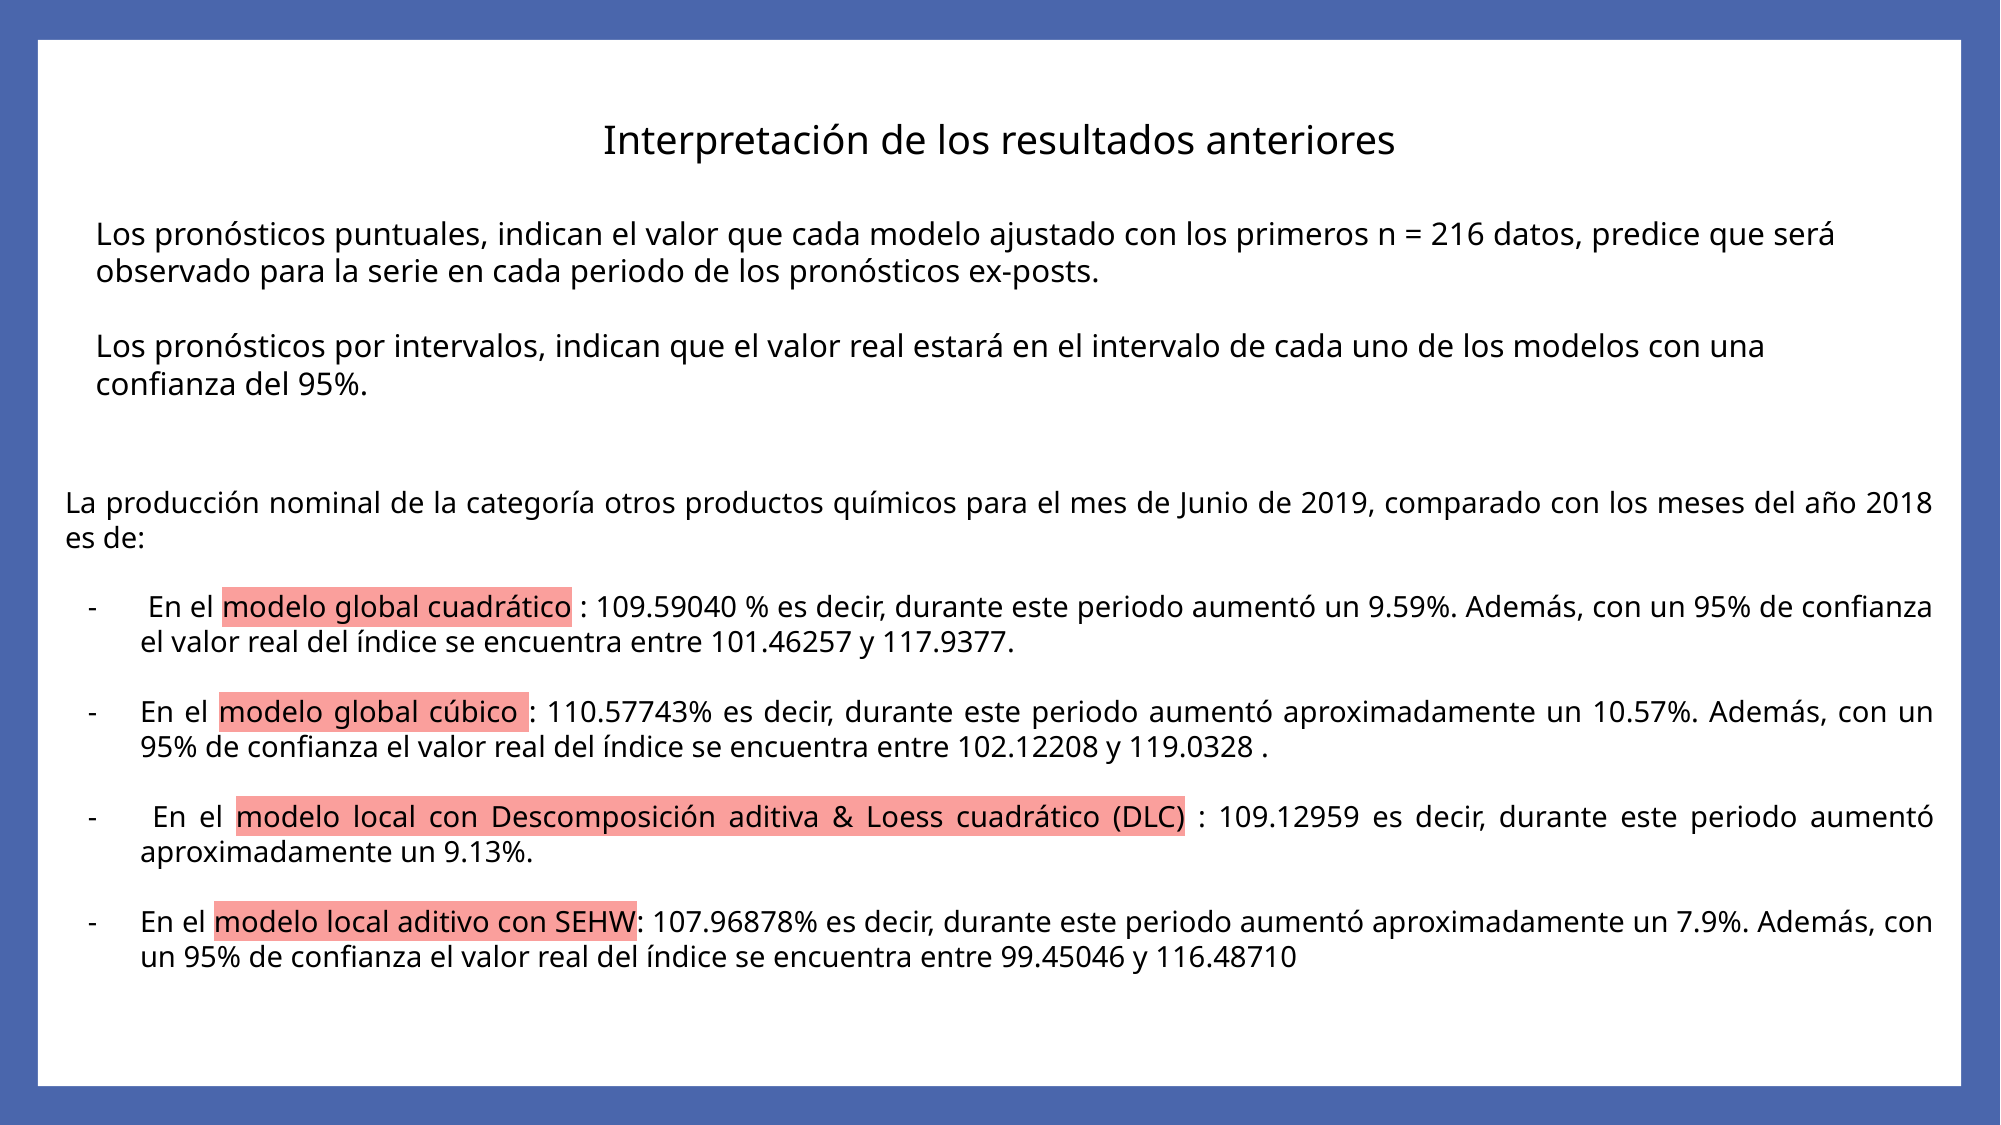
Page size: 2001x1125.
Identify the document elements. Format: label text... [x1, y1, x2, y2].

text_box Los pronósticos puntuales, indican el valor que cada modelo ajustado con los primeros n = 216 datos, predice que será observado para la serie en cada periodo de los pronósticos ex-posts. Los pronósticos por intervalos, indican que el valor real estará en el intervalo de cada uno de los modelos con una confianza del 95%. [80, 199, 1866, 468]
text_box La producción nominal de la categoría otros productos químicos para el mes de Junio de 2019, comparado con los meses del año 2018 es de: En el modelo global cuadrático : 109.59040 % es decir, durante este periodo aumentó un 9.59%. Además, con un 95% de confianza el valor real del índice se encuentra entre 101.46257 y 117.9377. En el modelo global cúbico : 110.57743% es decir, durante este periodo aumentó aproximadamente un 10.57%. Además, con un 95% de confianza el valor real del índice se encuentra entre 102.12208 y 119.0328 . En el modelo local con Descomposición aditiva & Loess cuadrático (DLC) : 109.12959 es decir, durante este periodo aumentó aproximadamente un 9.13%. En el modelo local aditivo con SEHW: 107.96878% es decir, durante este periodo aumentó aproximadamente un 7.9%. Además, con un 95% de confianza el valor real del índice se encuentra entre 99.45046 y 116.48710 [50, 468, 1950, 989]
text_box Interpretación de los resultados anteriores [467, 99, 1533, 178]
